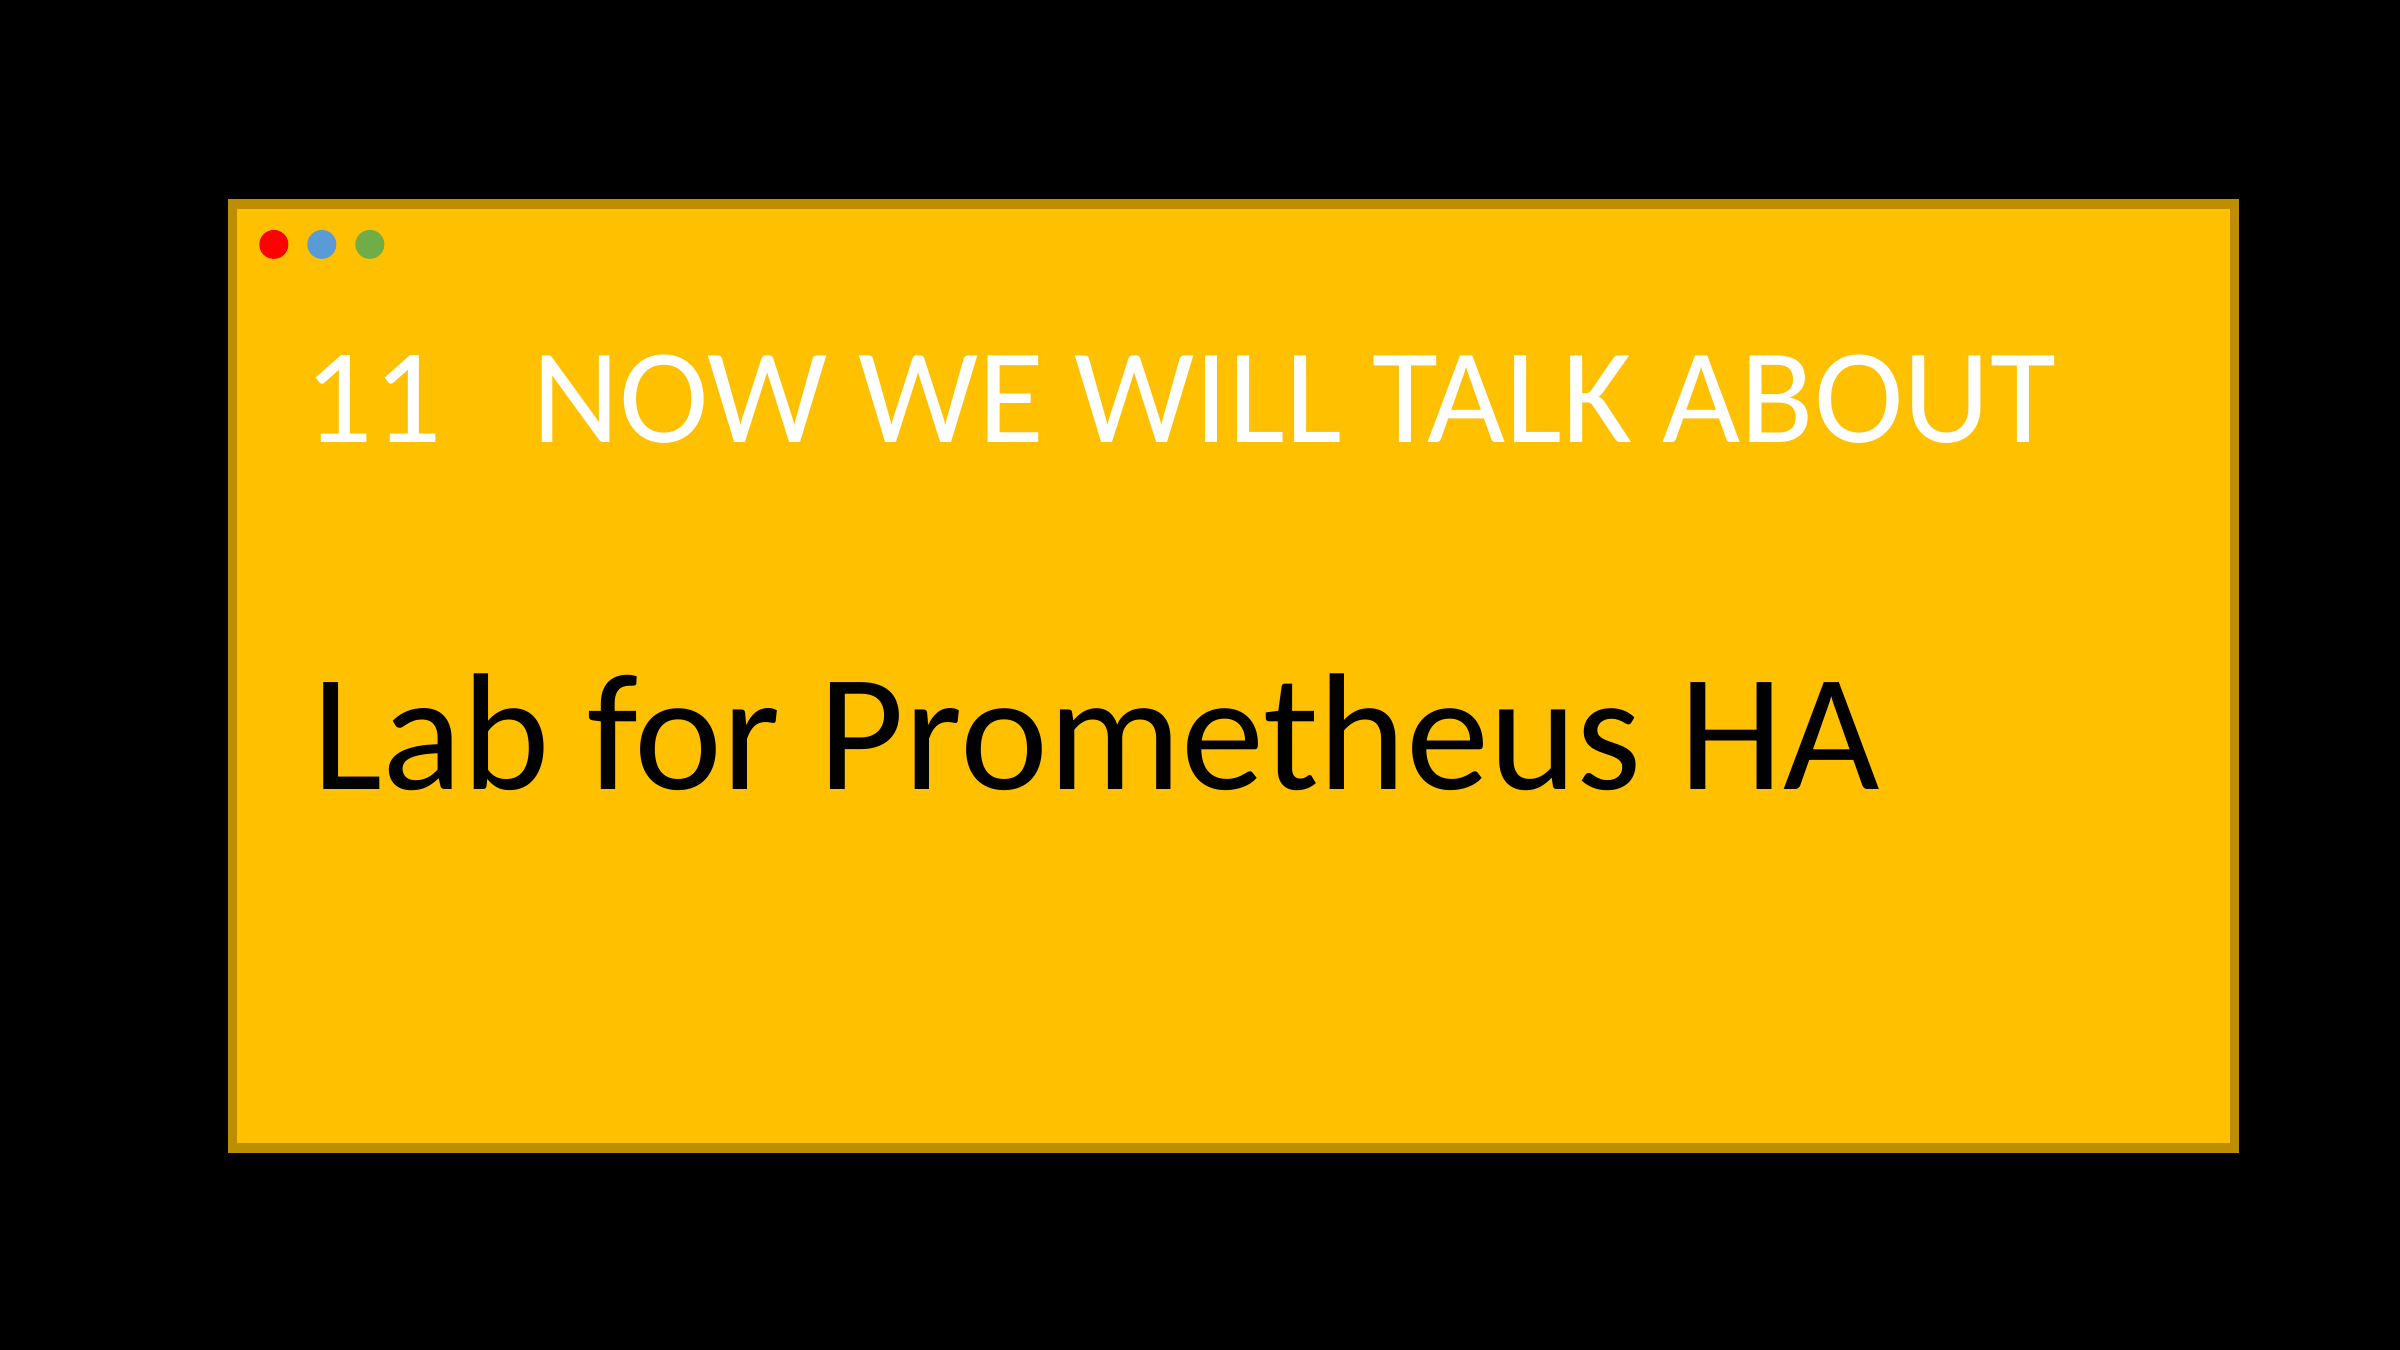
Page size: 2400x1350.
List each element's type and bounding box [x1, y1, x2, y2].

text_box [232, 204, 2235, 1149]
